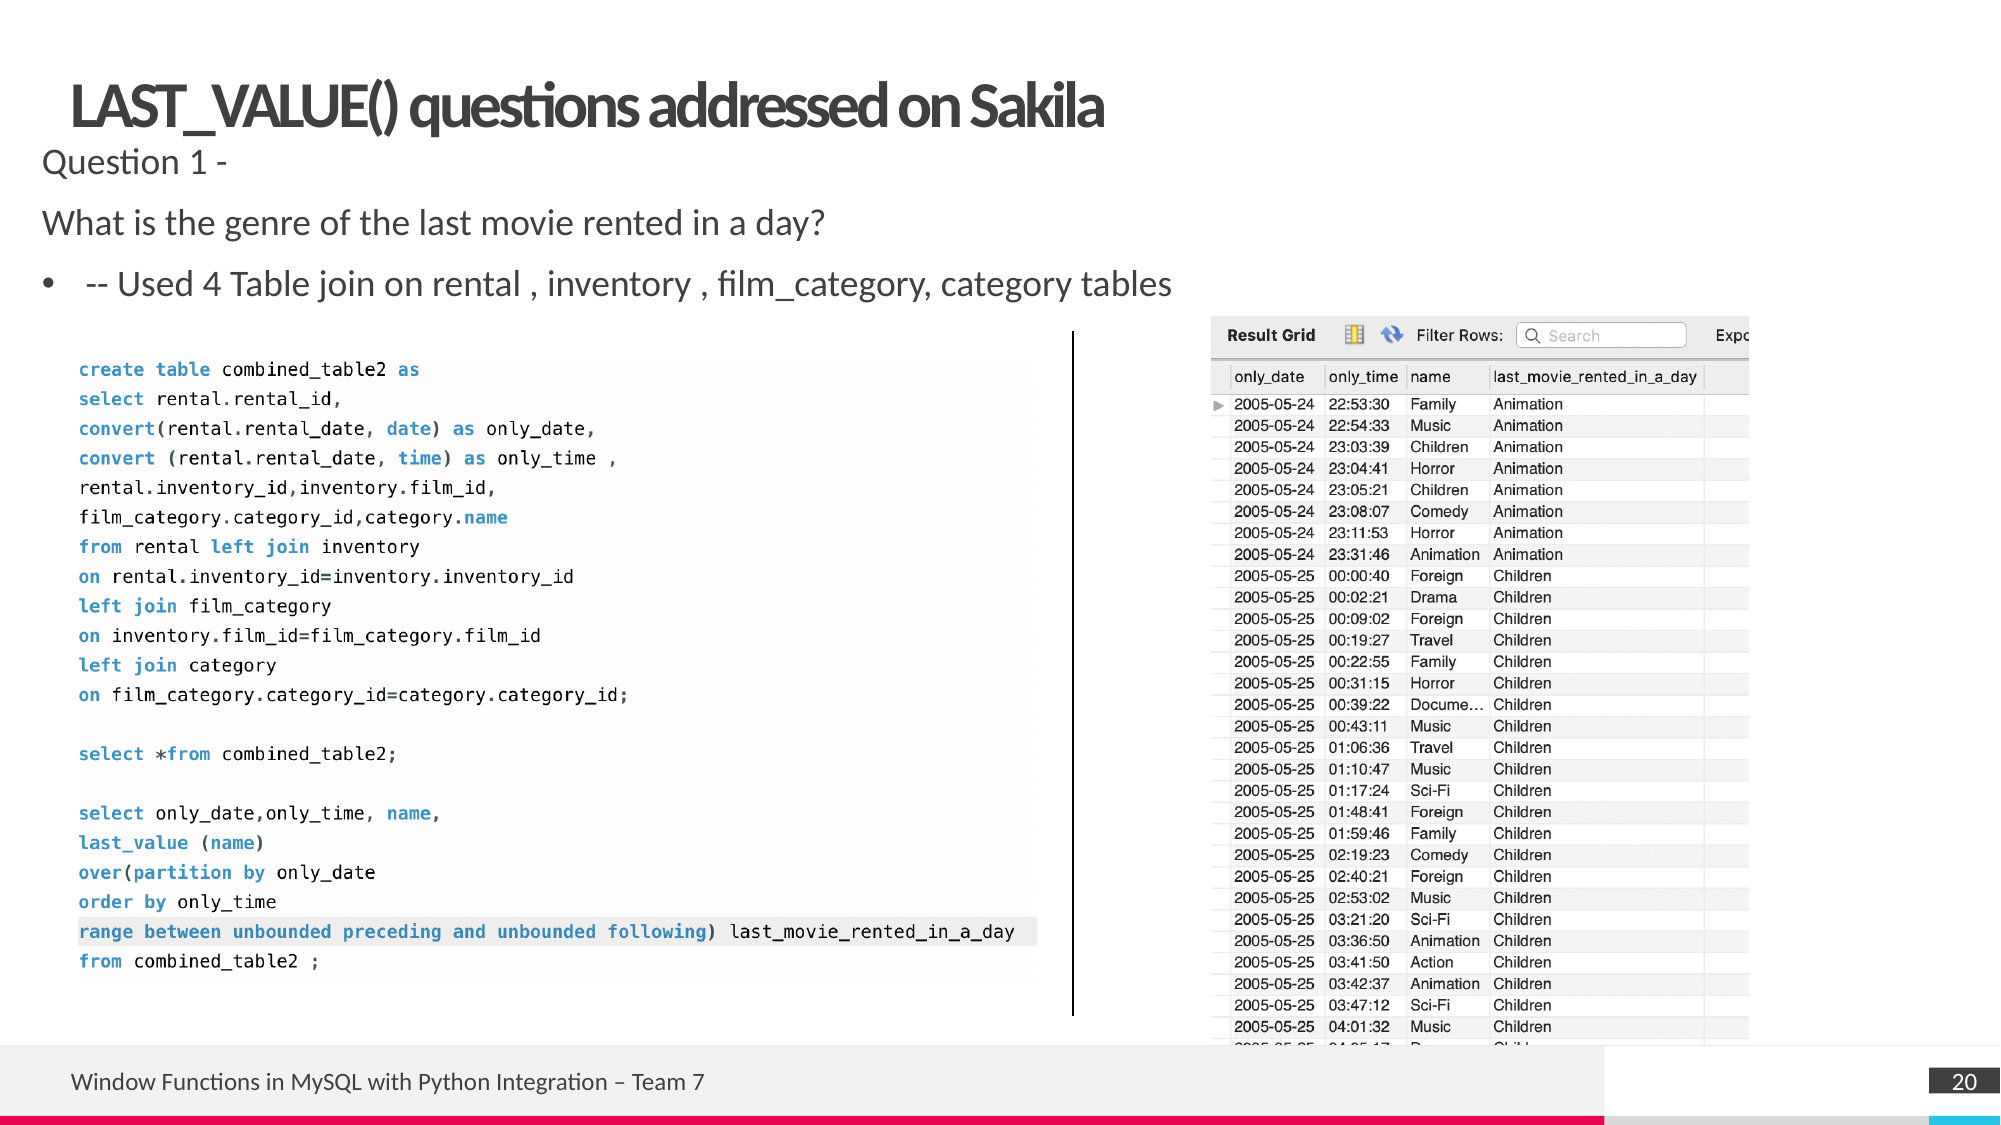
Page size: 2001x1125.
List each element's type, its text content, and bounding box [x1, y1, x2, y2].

slide_number 20 [1928, 1067, 2000, 1094]
text_box Window Functions in MySQL with Python Integration – Team 7 [70, 1065, 1000, 1096]
title LAST_VALUE() questions addressed on Sakila [70, 70, 1930, 141]
list Question 1 - What is the genre of the last movie rented in a day? -- Used 4 Table join on rental , inventory , film_category, category tables [41, 141, 1930, 1017]
picture [78, 356, 1037, 984]
picture [1211, 316, 1749, 1046]
